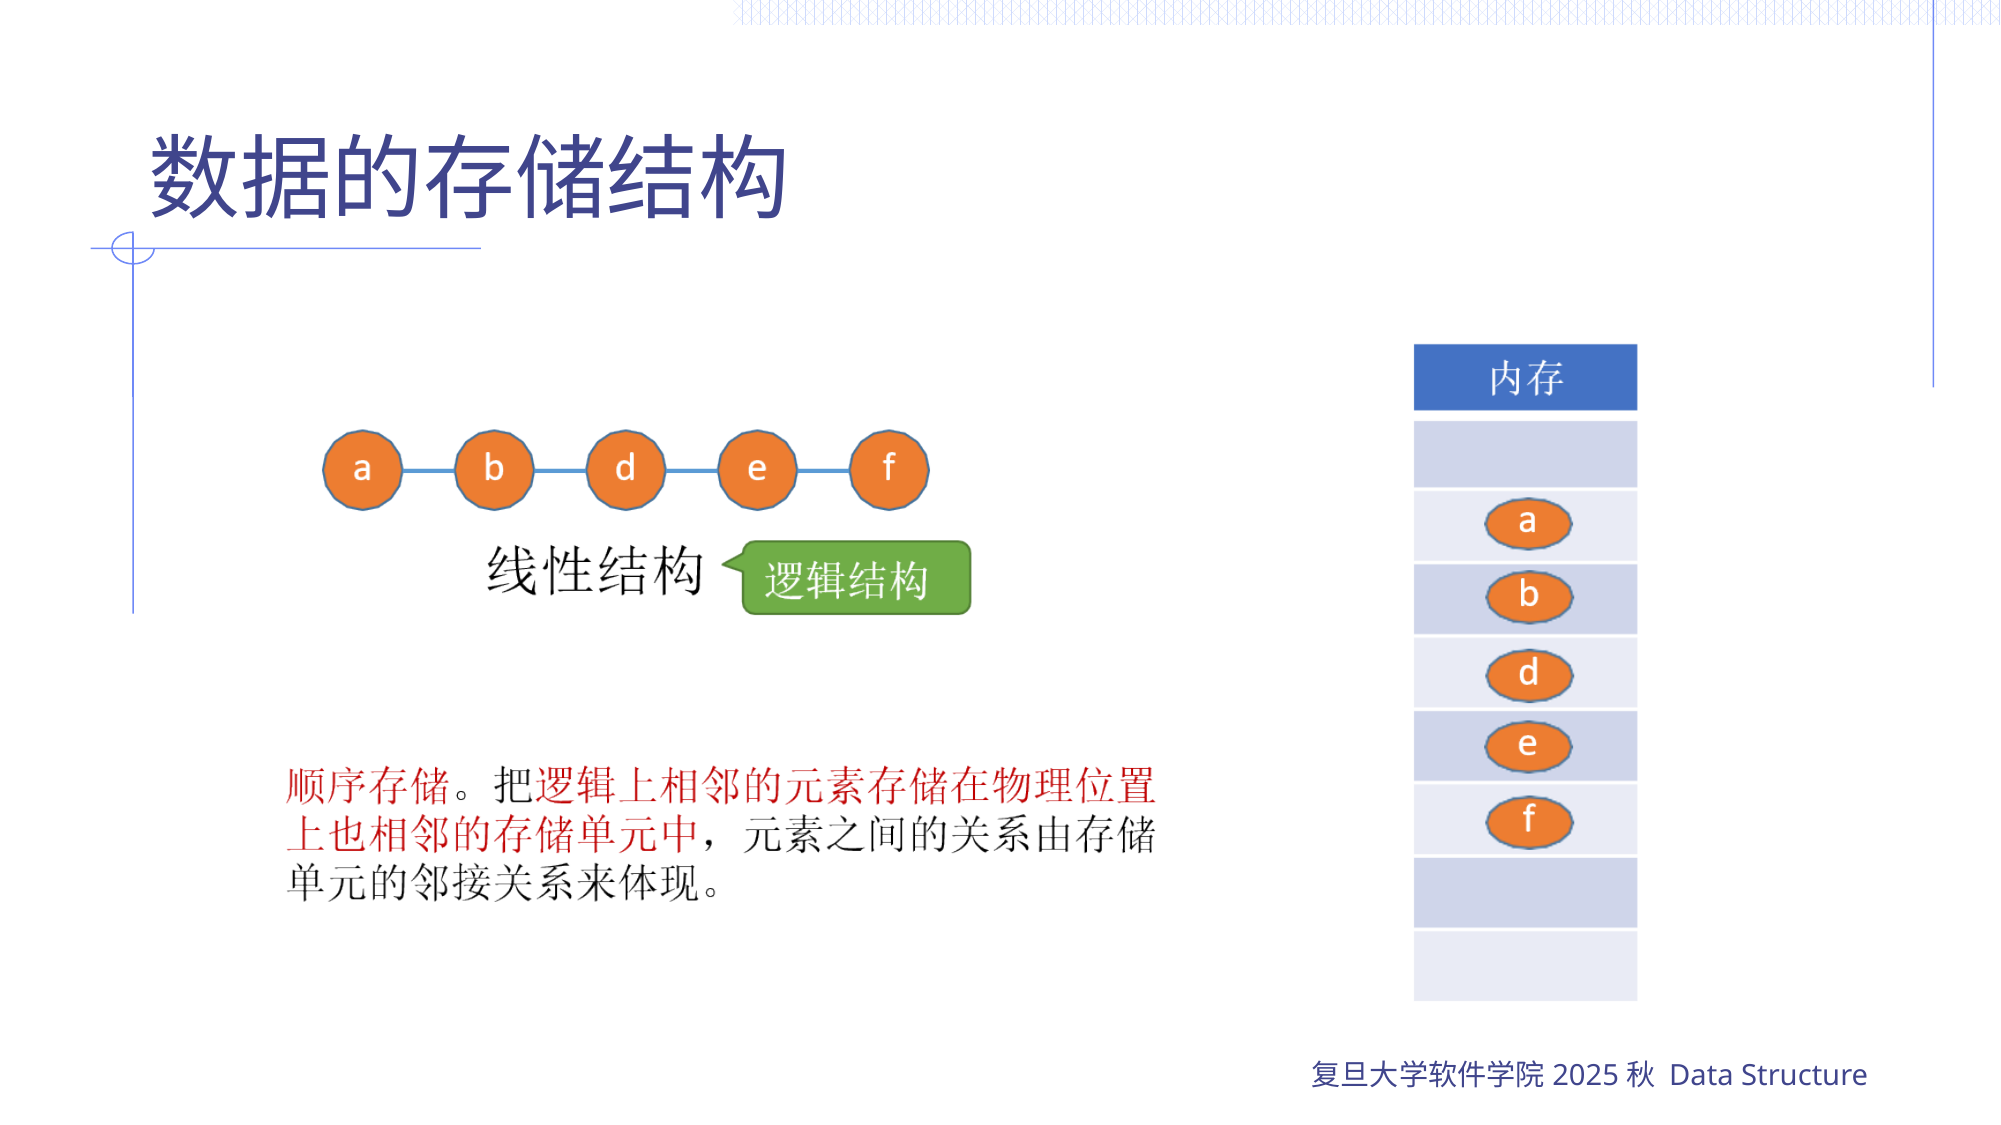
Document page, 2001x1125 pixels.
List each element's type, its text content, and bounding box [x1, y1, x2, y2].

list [172, 249, 1894, 1051]
title 数据的存储结构 [133, 50, 1834, 238]
